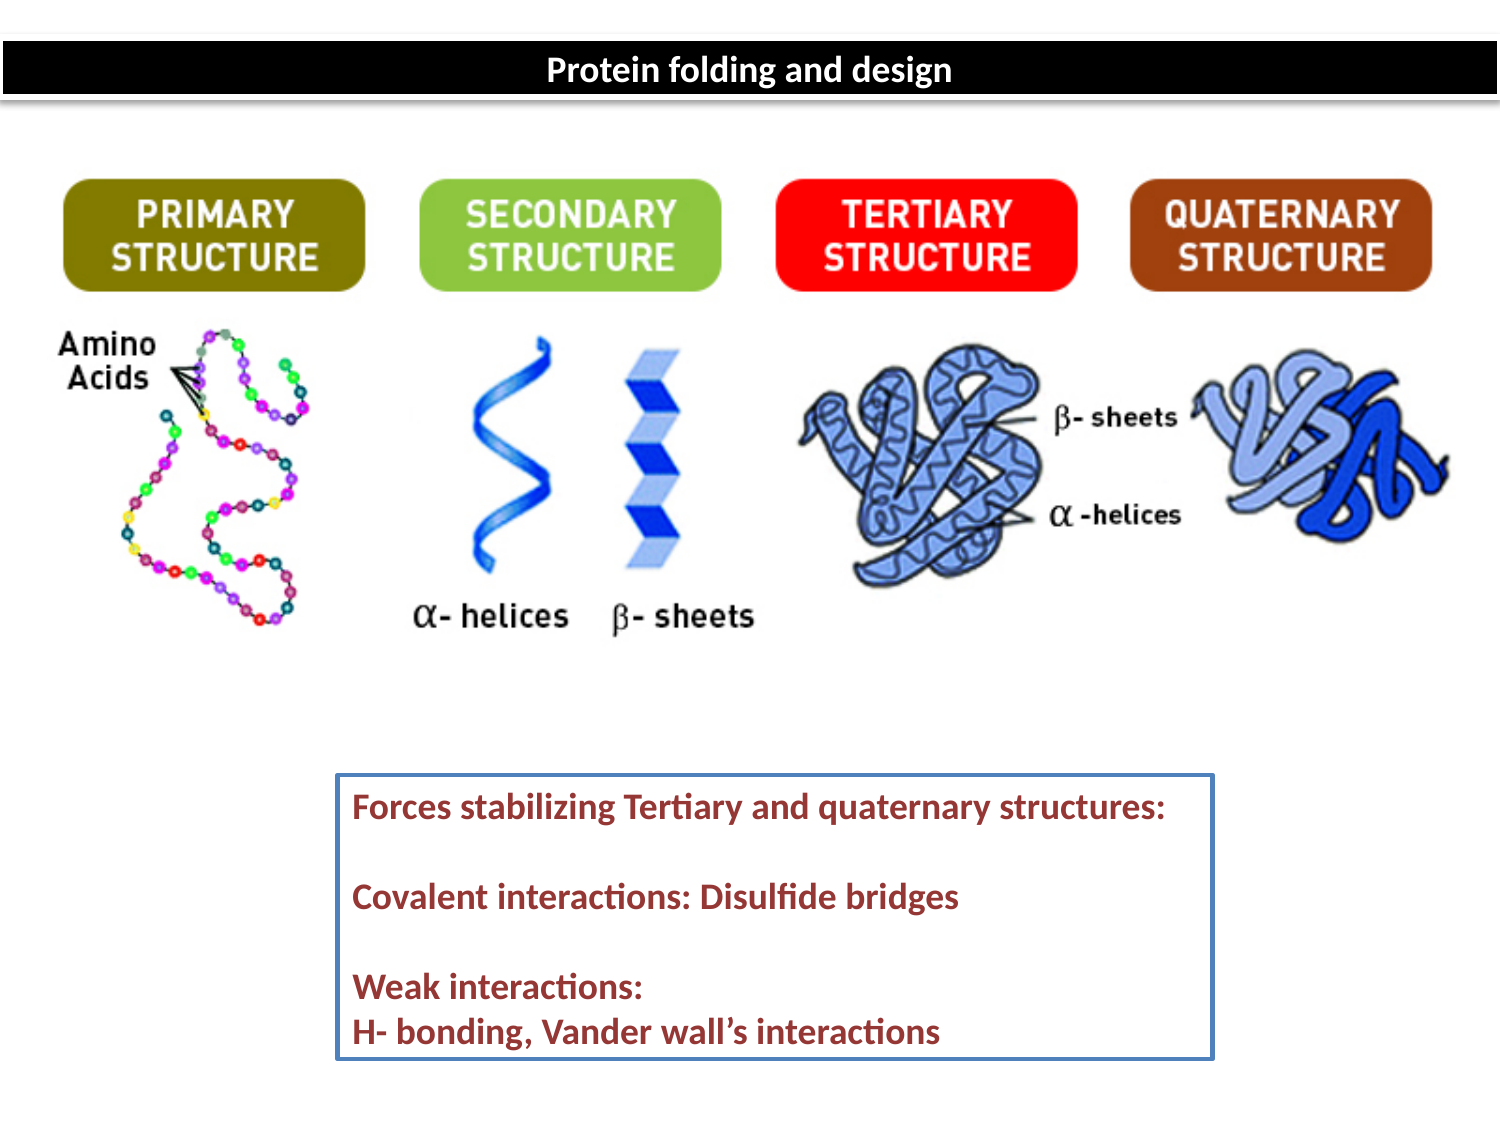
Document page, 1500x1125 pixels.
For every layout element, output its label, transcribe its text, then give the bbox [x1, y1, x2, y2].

text_box Protein folding and design [0, 34, 1500, 100]
text_box Forces stabilizing Tertiary and quaternary structures: Covalent interactions: Disulfide bridges Weak interactions: H- bonding, Vander wall’s interactions [335, 773, 1215, 1061]
picture [0, 156, 1500, 676]
